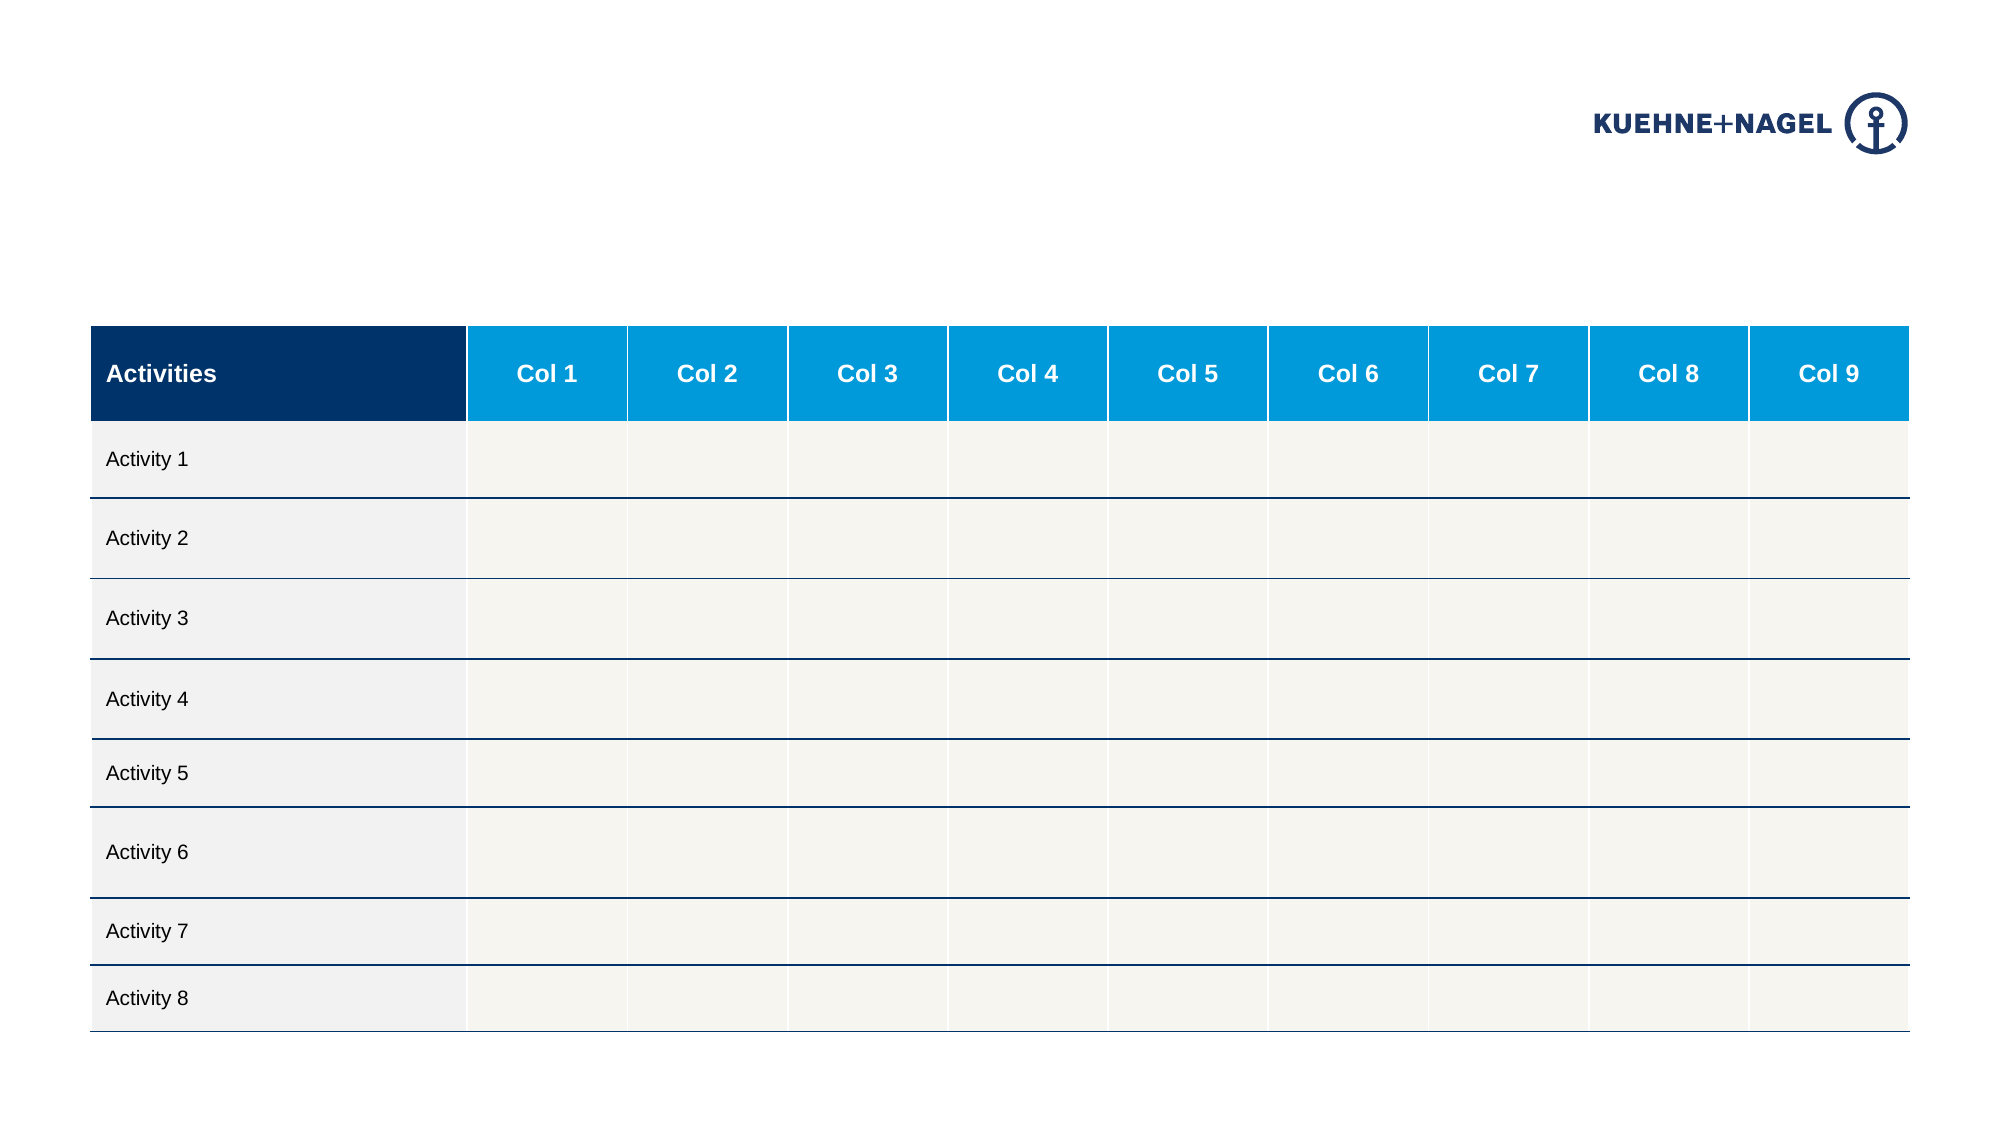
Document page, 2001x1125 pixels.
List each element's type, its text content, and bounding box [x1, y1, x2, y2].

table_cell [1750, 660, 1908, 738]
table_cell Activity 4 [91, 660, 466, 738]
table_cell Activity 2 [92, 499, 466, 578]
table_cell [628, 966, 787, 1031]
table_cell [1750, 740, 1908, 806]
table_cell [1269, 899, 1428, 964]
table_header Activities [91, 326, 466, 421]
table_cell [1590, 499, 1748, 578]
table_cell [1109, 660, 1267, 738]
table_header Col 8 [1590, 326, 1748, 421]
table_cell [468, 579, 627, 658]
table_cell [1109, 740, 1267, 806]
table_header Col 1 [468, 326, 627, 421]
table_cell [789, 660, 947, 738]
table_cell [468, 421, 627, 497]
table_cell [628, 421, 787, 497]
table_cell [1429, 499, 1588, 578]
table_cell Activity 6 [92, 808, 466, 897]
table_cell [1590, 808, 1748, 897]
table_cell [1590, 899, 1748, 964]
table_cell [1429, 740, 1588, 806]
table_header Col 2 [628, 326, 787, 421]
table_cell [1109, 499, 1267, 578]
table_cell [468, 966, 627, 1031]
table_cell [1590, 579, 1748, 658]
table_cell [949, 660, 1107, 738]
table_cell [1269, 740, 1428, 806]
table_cell [949, 808, 1107, 897]
table_cell [1269, 966, 1428, 1031]
table_cell [468, 660, 627, 738]
table_cell [1590, 660, 1748, 738]
table_cell [949, 966, 1107, 1031]
table_cell [949, 899, 1107, 964]
table_cell [789, 808, 947, 897]
table_cell [1590, 966, 1748, 1031]
table_cell [1590, 740, 1748, 806]
table_cell [1429, 421, 1588, 497]
table_cell [468, 899, 627, 964]
table_cell Activity 8 [92, 966, 466, 1031]
table_cell [468, 499, 627, 578]
table_cell Activity 3 [92, 579, 466, 658]
table_cell [1269, 421, 1428, 497]
table_cell [789, 499, 947, 578]
table_cell [1750, 966, 1908, 1031]
table_cell [1590, 421, 1748, 497]
table_cell [1429, 966, 1588, 1031]
table_cell [1109, 808, 1267, 897]
table_header Col 6 [1269, 326, 1428, 421]
table_cell [1269, 579, 1428, 658]
table_cell [628, 808, 787, 897]
table_cell [789, 579, 947, 658]
table_cell [1750, 499, 1908, 578]
table_cell [1429, 899, 1588, 964]
table_cell [468, 740, 627, 806]
table_cell Activity 1 [92, 421, 466, 497]
table_header Col 9 [1750, 326, 1909, 421]
table_header Col 3 [789, 326, 947, 421]
table_cell [949, 740, 1107, 806]
table_cell [1269, 660, 1428, 738]
table_cell [789, 899, 947, 964]
table_cell [628, 660, 787, 738]
table_cell [1269, 499, 1428, 578]
table_cell [1429, 579, 1588, 658]
table_cell [628, 899, 787, 964]
table_cell Activity 7 [92, 899, 466, 964]
table_cell [1429, 808, 1588, 897]
table_cell [1750, 579, 1908, 658]
table_cell [789, 740, 947, 806]
table_header Col 5 [1109, 326, 1267, 421]
table_cell [468, 808, 627, 897]
table_cell [1269, 808, 1428, 897]
table_cell Activity 5 [92, 740, 466, 806]
table_cell [1109, 966, 1267, 1031]
table_cell [628, 499, 787, 578]
table_cell [1750, 808, 1908, 897]
table_cell [949, 499, 1107, 578]
table_cell [628, 740, 787, 806]
table_cell [1109, 579, 1267, 658]
table_cell [1750, 899, 1908, 964]
table_cell [628, 579, 787, 658]
table_cell [1429, 660, 1588, 738]
table_cell [949, 579, 1107, 658]
table_header Col 4 [949, 326, 1107, 421]
table_cell [789, 421, 947, 497]
table_header Col 7 [1429, 326, 1588, 421]
table_cell [949, 421, 1107, 497]
table_cell [789, 966, 947, 1031]
table_cell [1750, 421, 1908, 497]
table_cell [1109, 421, 1267, 497]
table_cell [1109, 899, 1267, 964]
